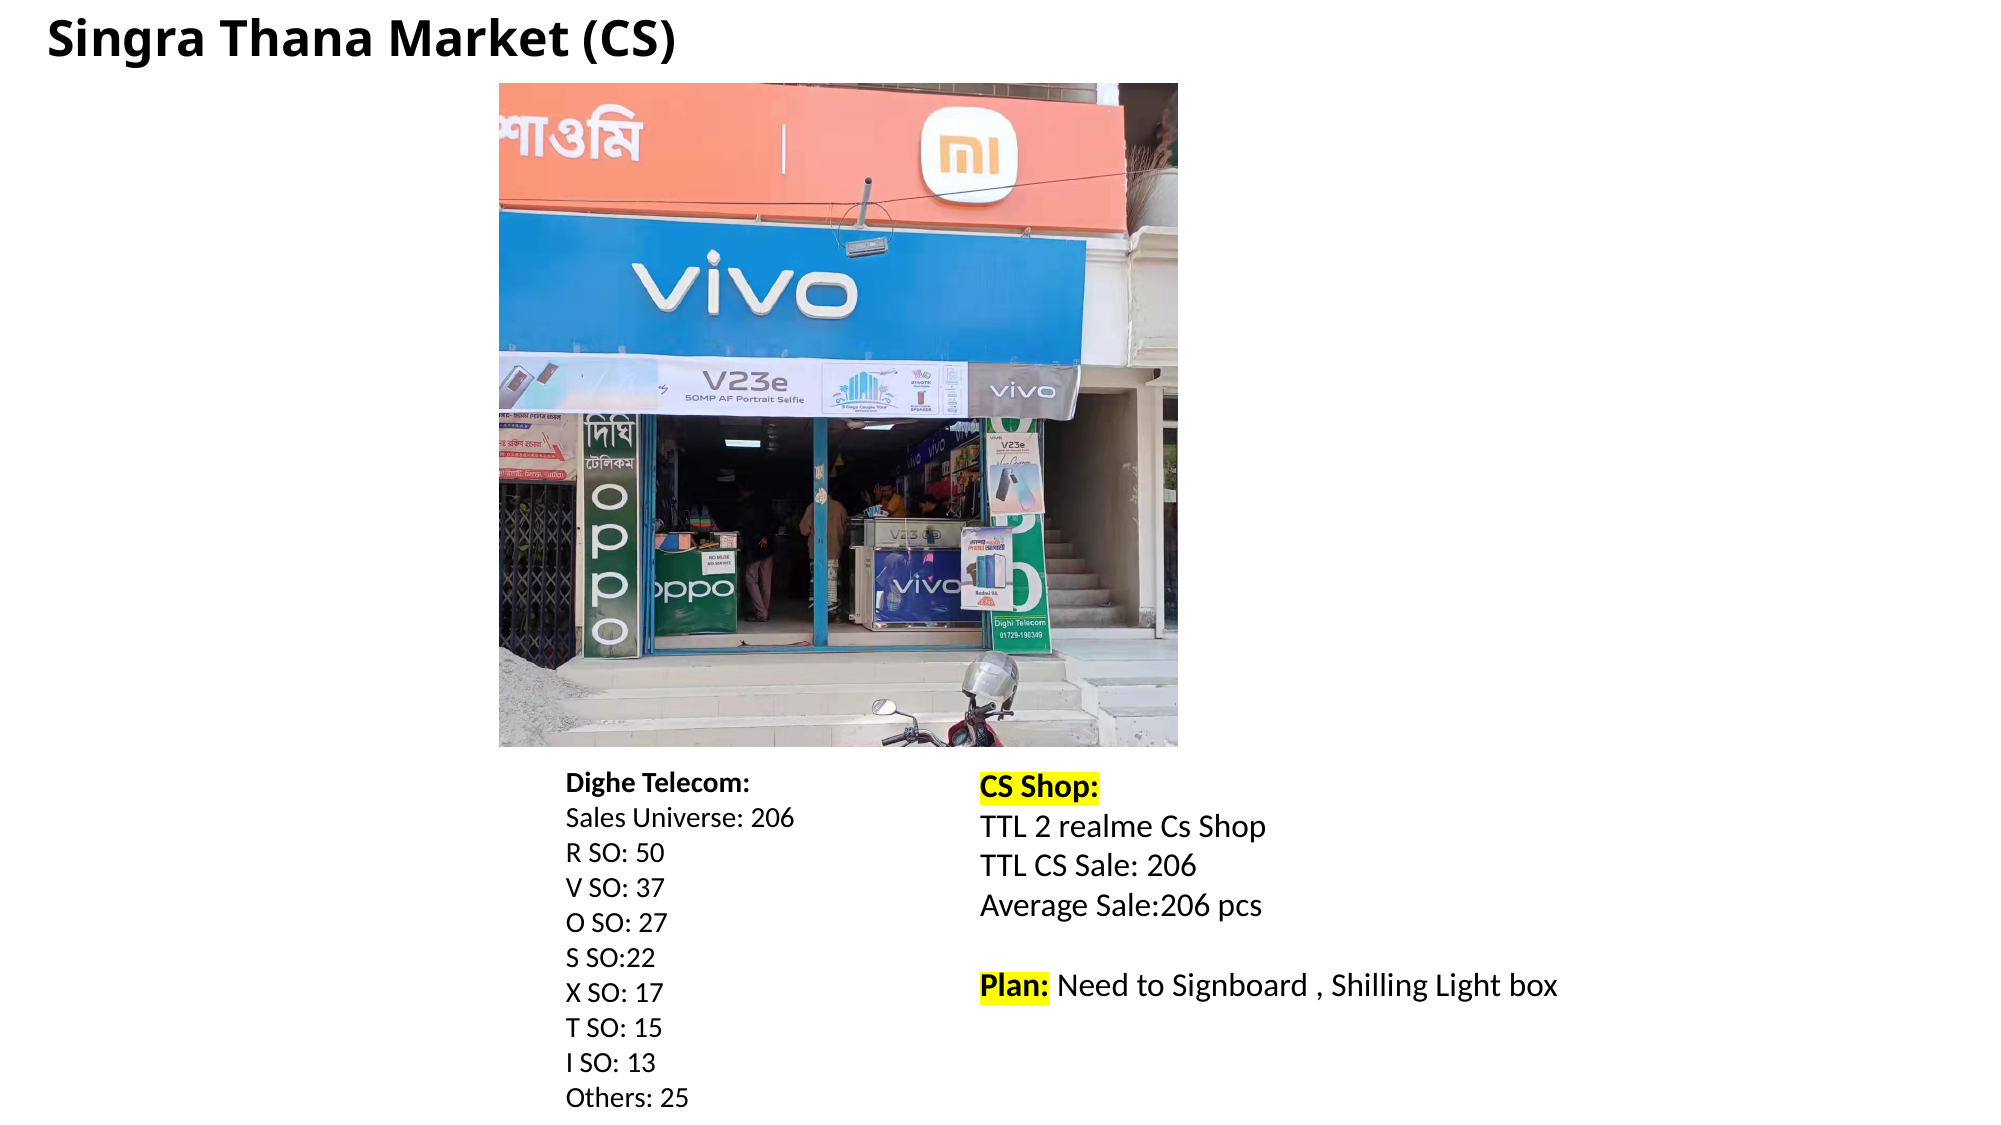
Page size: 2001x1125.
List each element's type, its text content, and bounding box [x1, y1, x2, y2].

text_box Dighe Telecom: Sales Universe: 206 R SO: 50 V SO: 37 O SO: 27 S SO:22 X SO: 17 T SO: 15 I SO: 13 Others: 25 [551, 756, 843, 1121]
text_box CS Shop: TTL 2 realme Cs Shop TTL CS Sale: 206 Average Sale:206 pcs Plan: Need to Signboard , Shilling Light box [965, 756, 1607, 1011]
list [499, 83, 1178, 747]
title Singra Thana Market (CS) [32, 0, 1106, 80]
